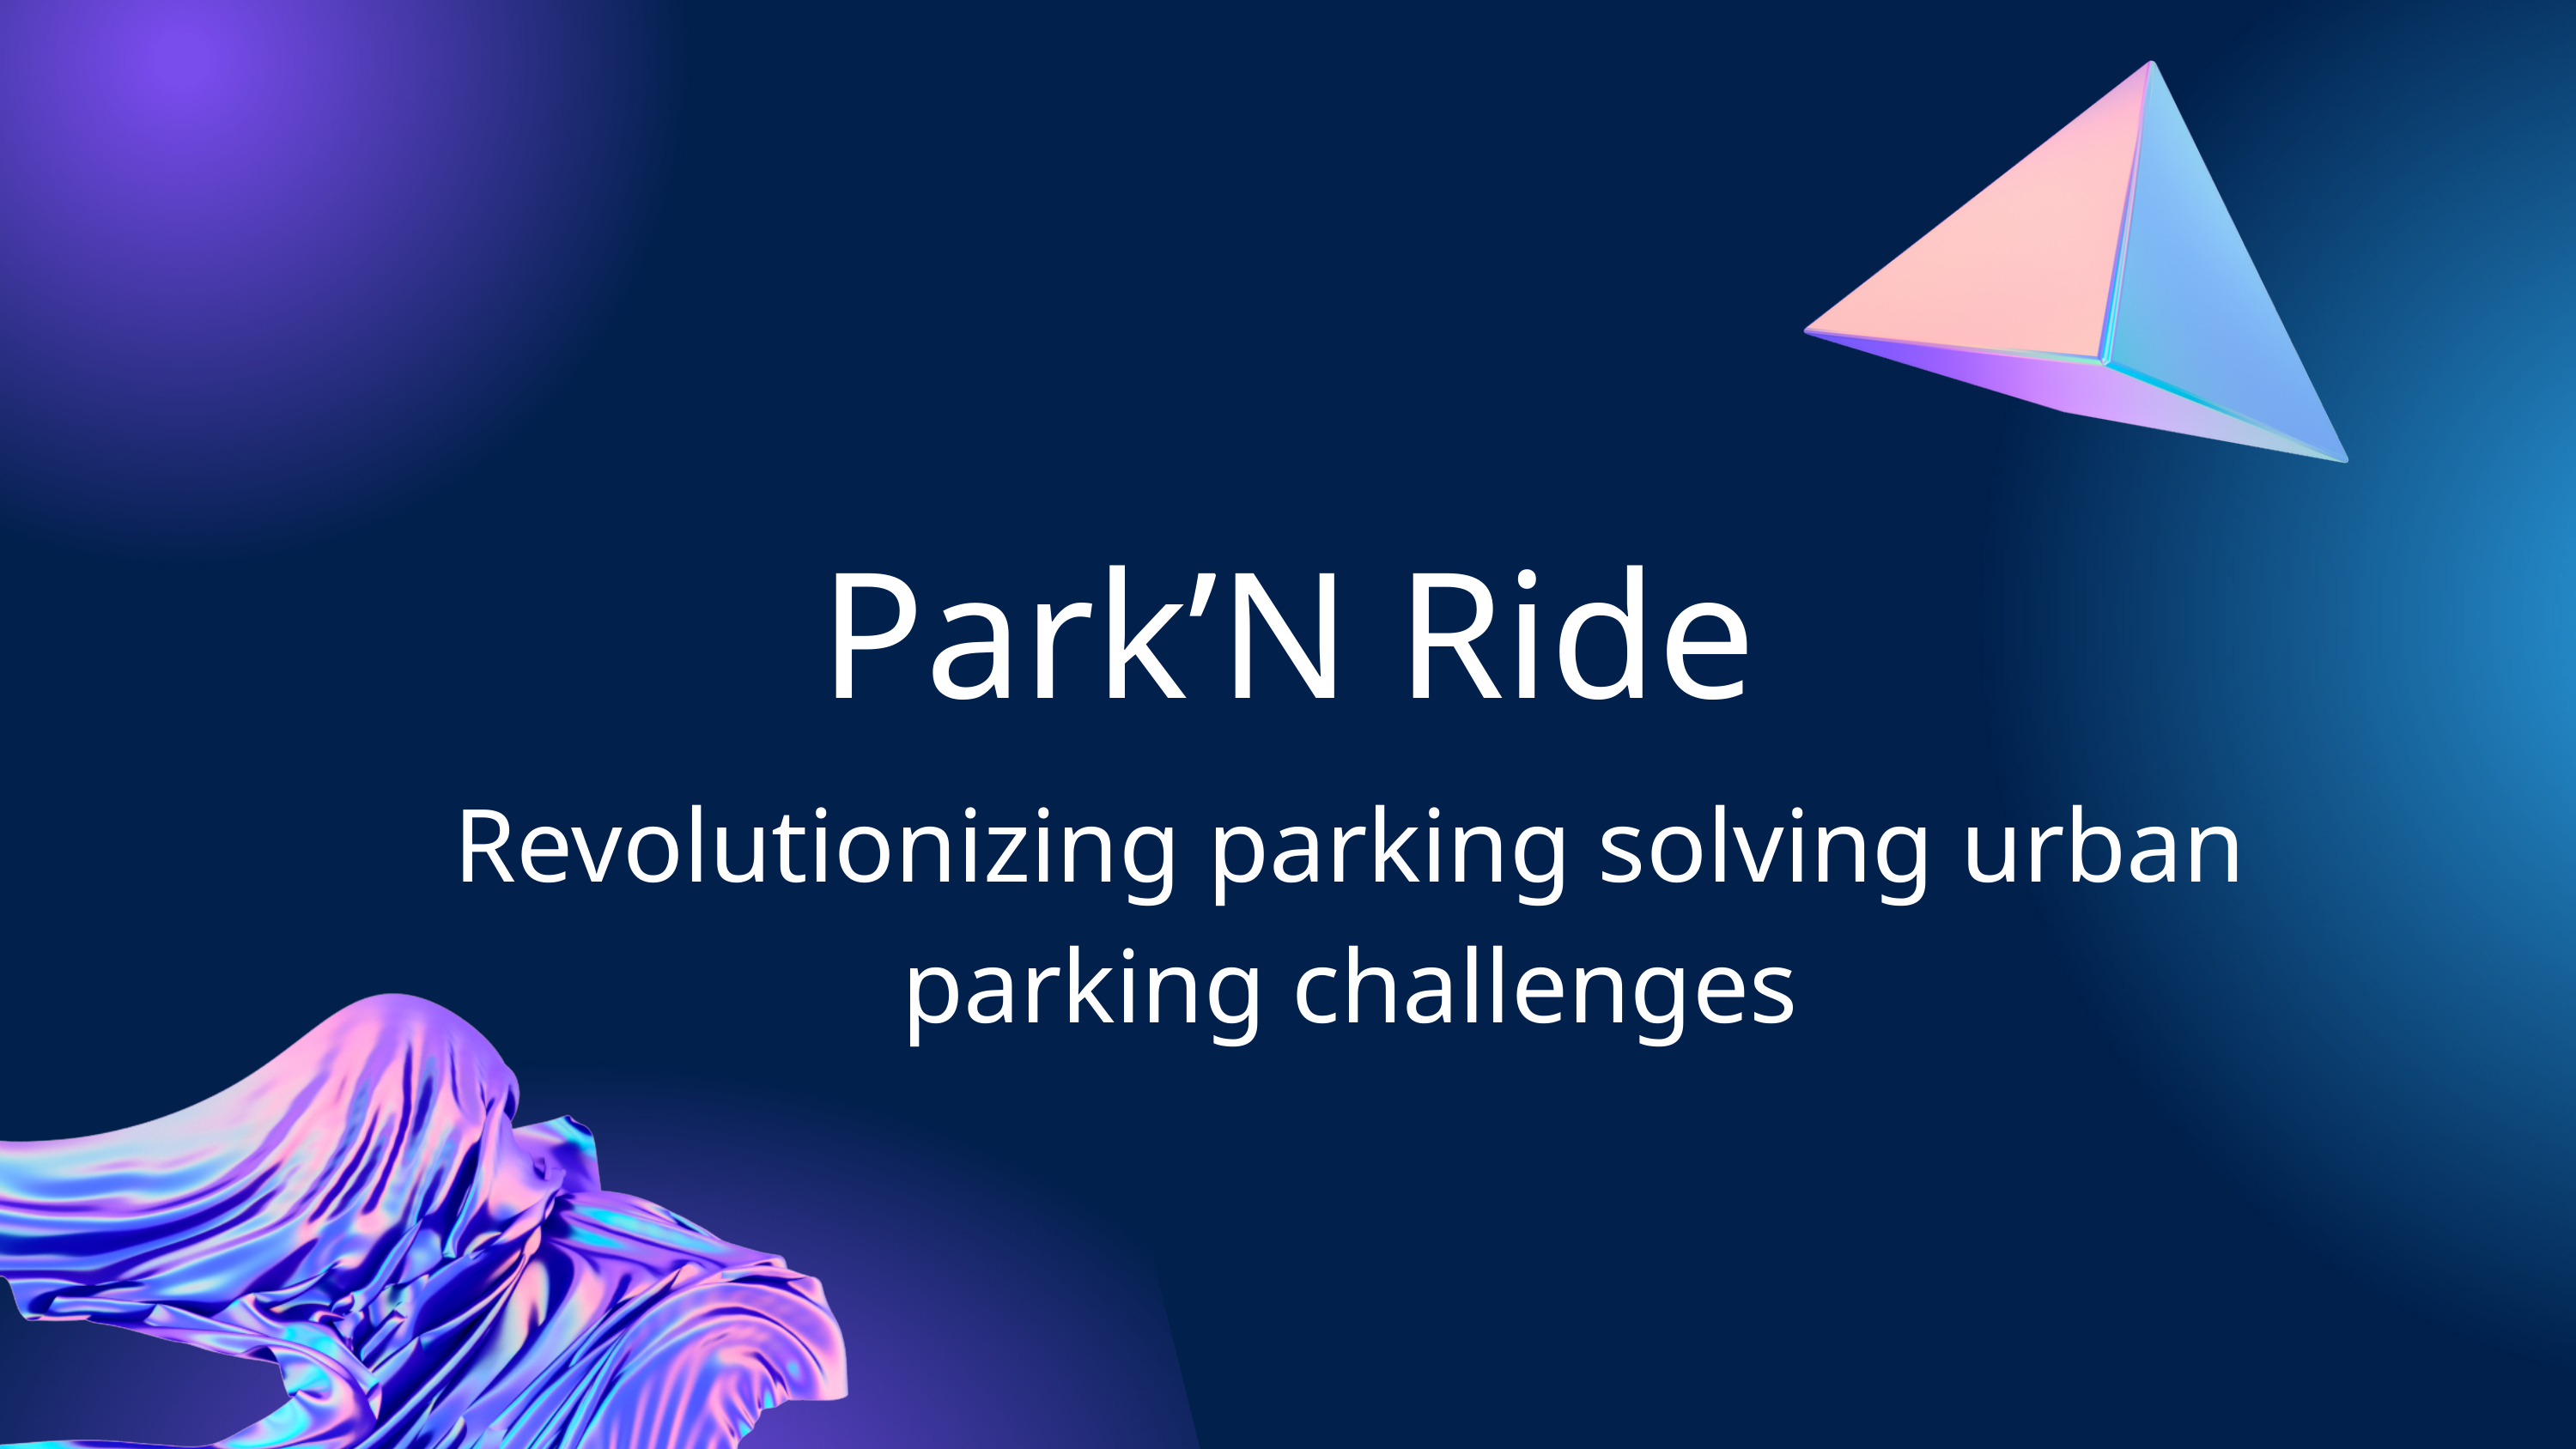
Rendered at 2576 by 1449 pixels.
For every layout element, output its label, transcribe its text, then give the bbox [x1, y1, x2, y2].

text_box [850, 1044, 1200, 1449]
text_box [0, 991, 850, 1449]
text_box [0, 0, 744, 621]
text_box Revolutionizing parking solving urban parking challenges [350, 761, 2349, 1044]
text_box Park’N Ride [634, 488, 1942, 733]
text_box [1803, 60, 2349, 464]
text_box [1901, 0, 2576, 1449]
